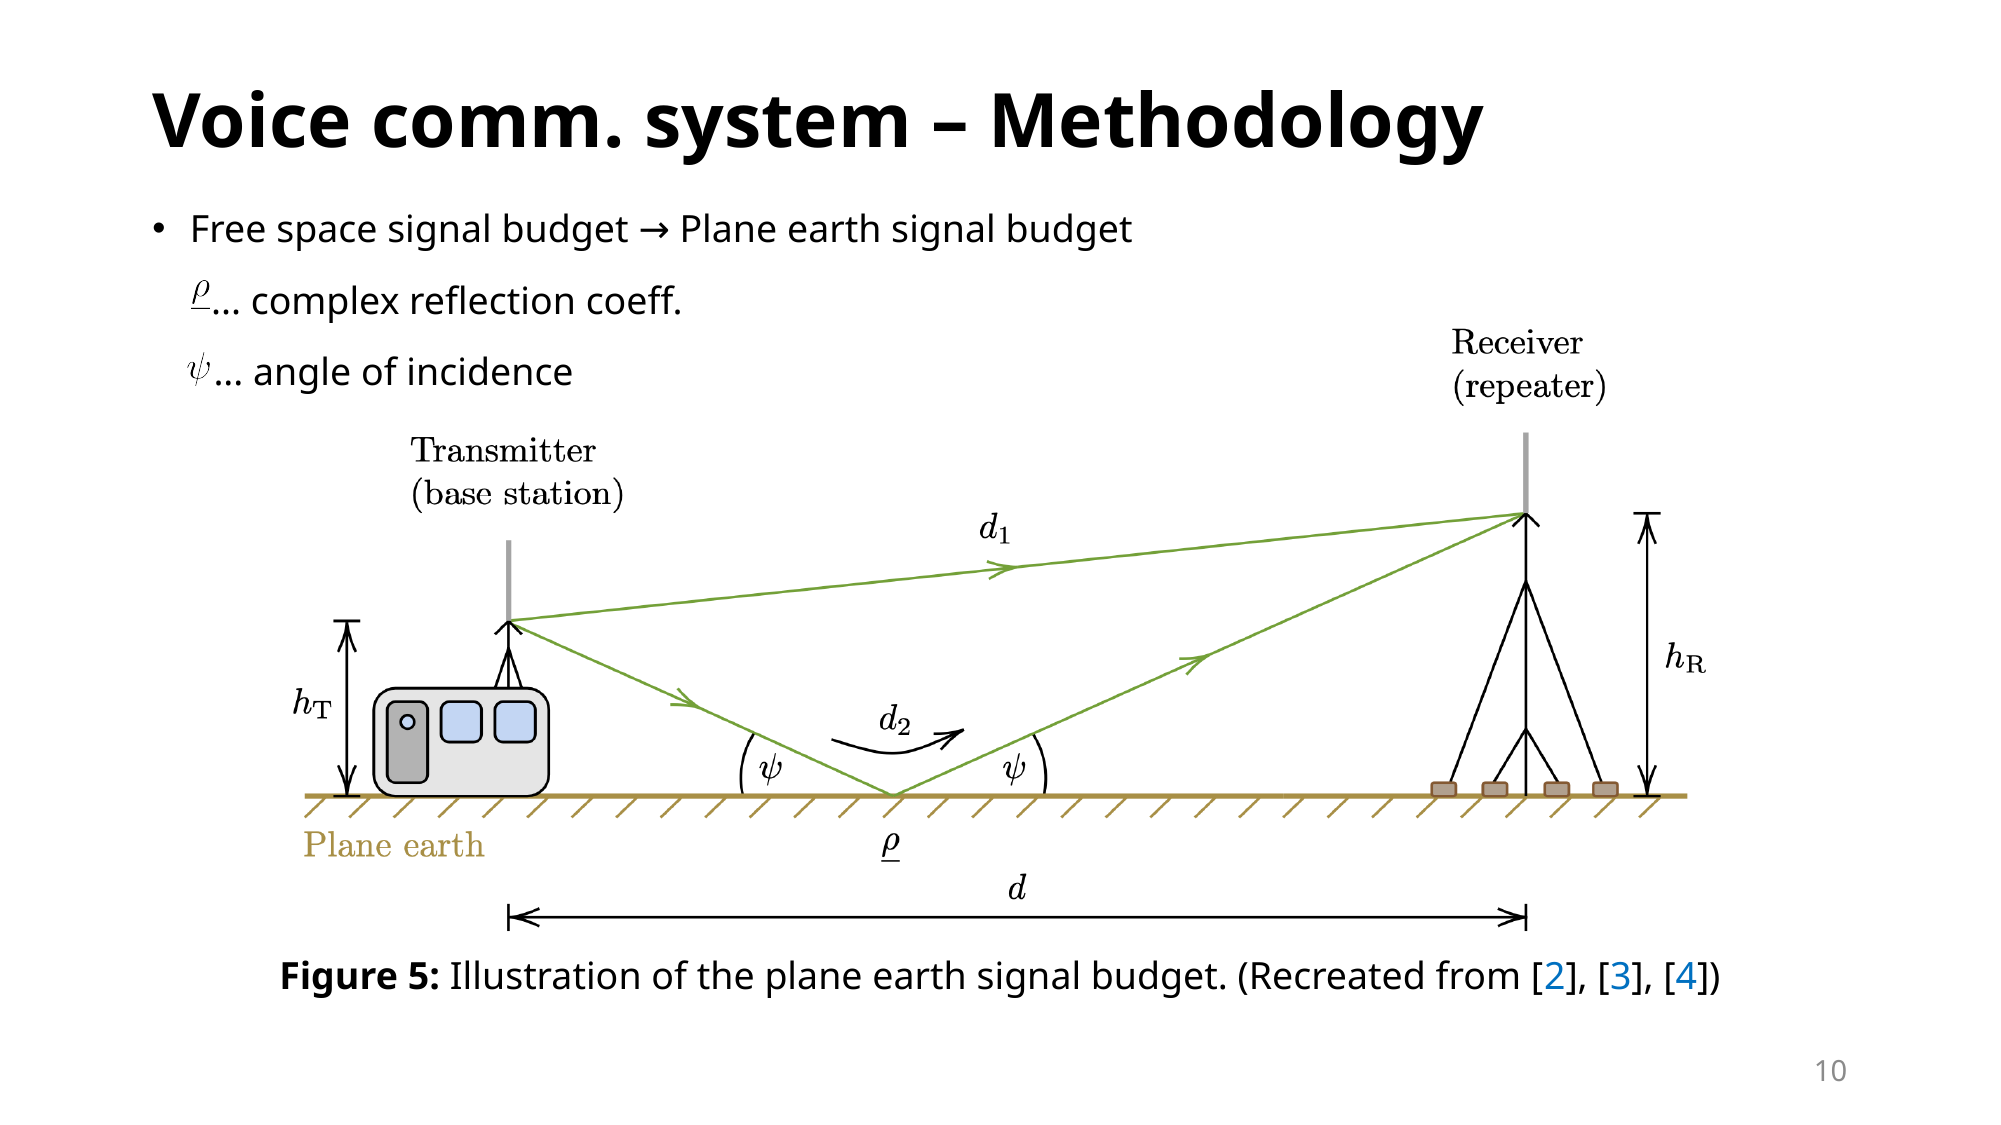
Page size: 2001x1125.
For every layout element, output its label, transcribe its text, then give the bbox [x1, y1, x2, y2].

picture [191, 280, 210, 309]
title Voice comm. system – Methodology [137, 59, 1863, 187]
list Free space signal budget → Plane earth signal budget [137, 202, 1863, 1043]
text_box ... complex reflection coeff. [196, 269, 698, 330]
slide_number 10 [1412, 1043, 1863, 1103]
text_box Figure 5: Illustration of the plane earth signal budget. (Recreated from [2], [3], [4]) [264, 944, 1736, 1005]
picture [187, 352, 210, 386]
picture [278, 312, 1721, 945]
text_box ... angle of incidence [198, 340, 278, 401]
